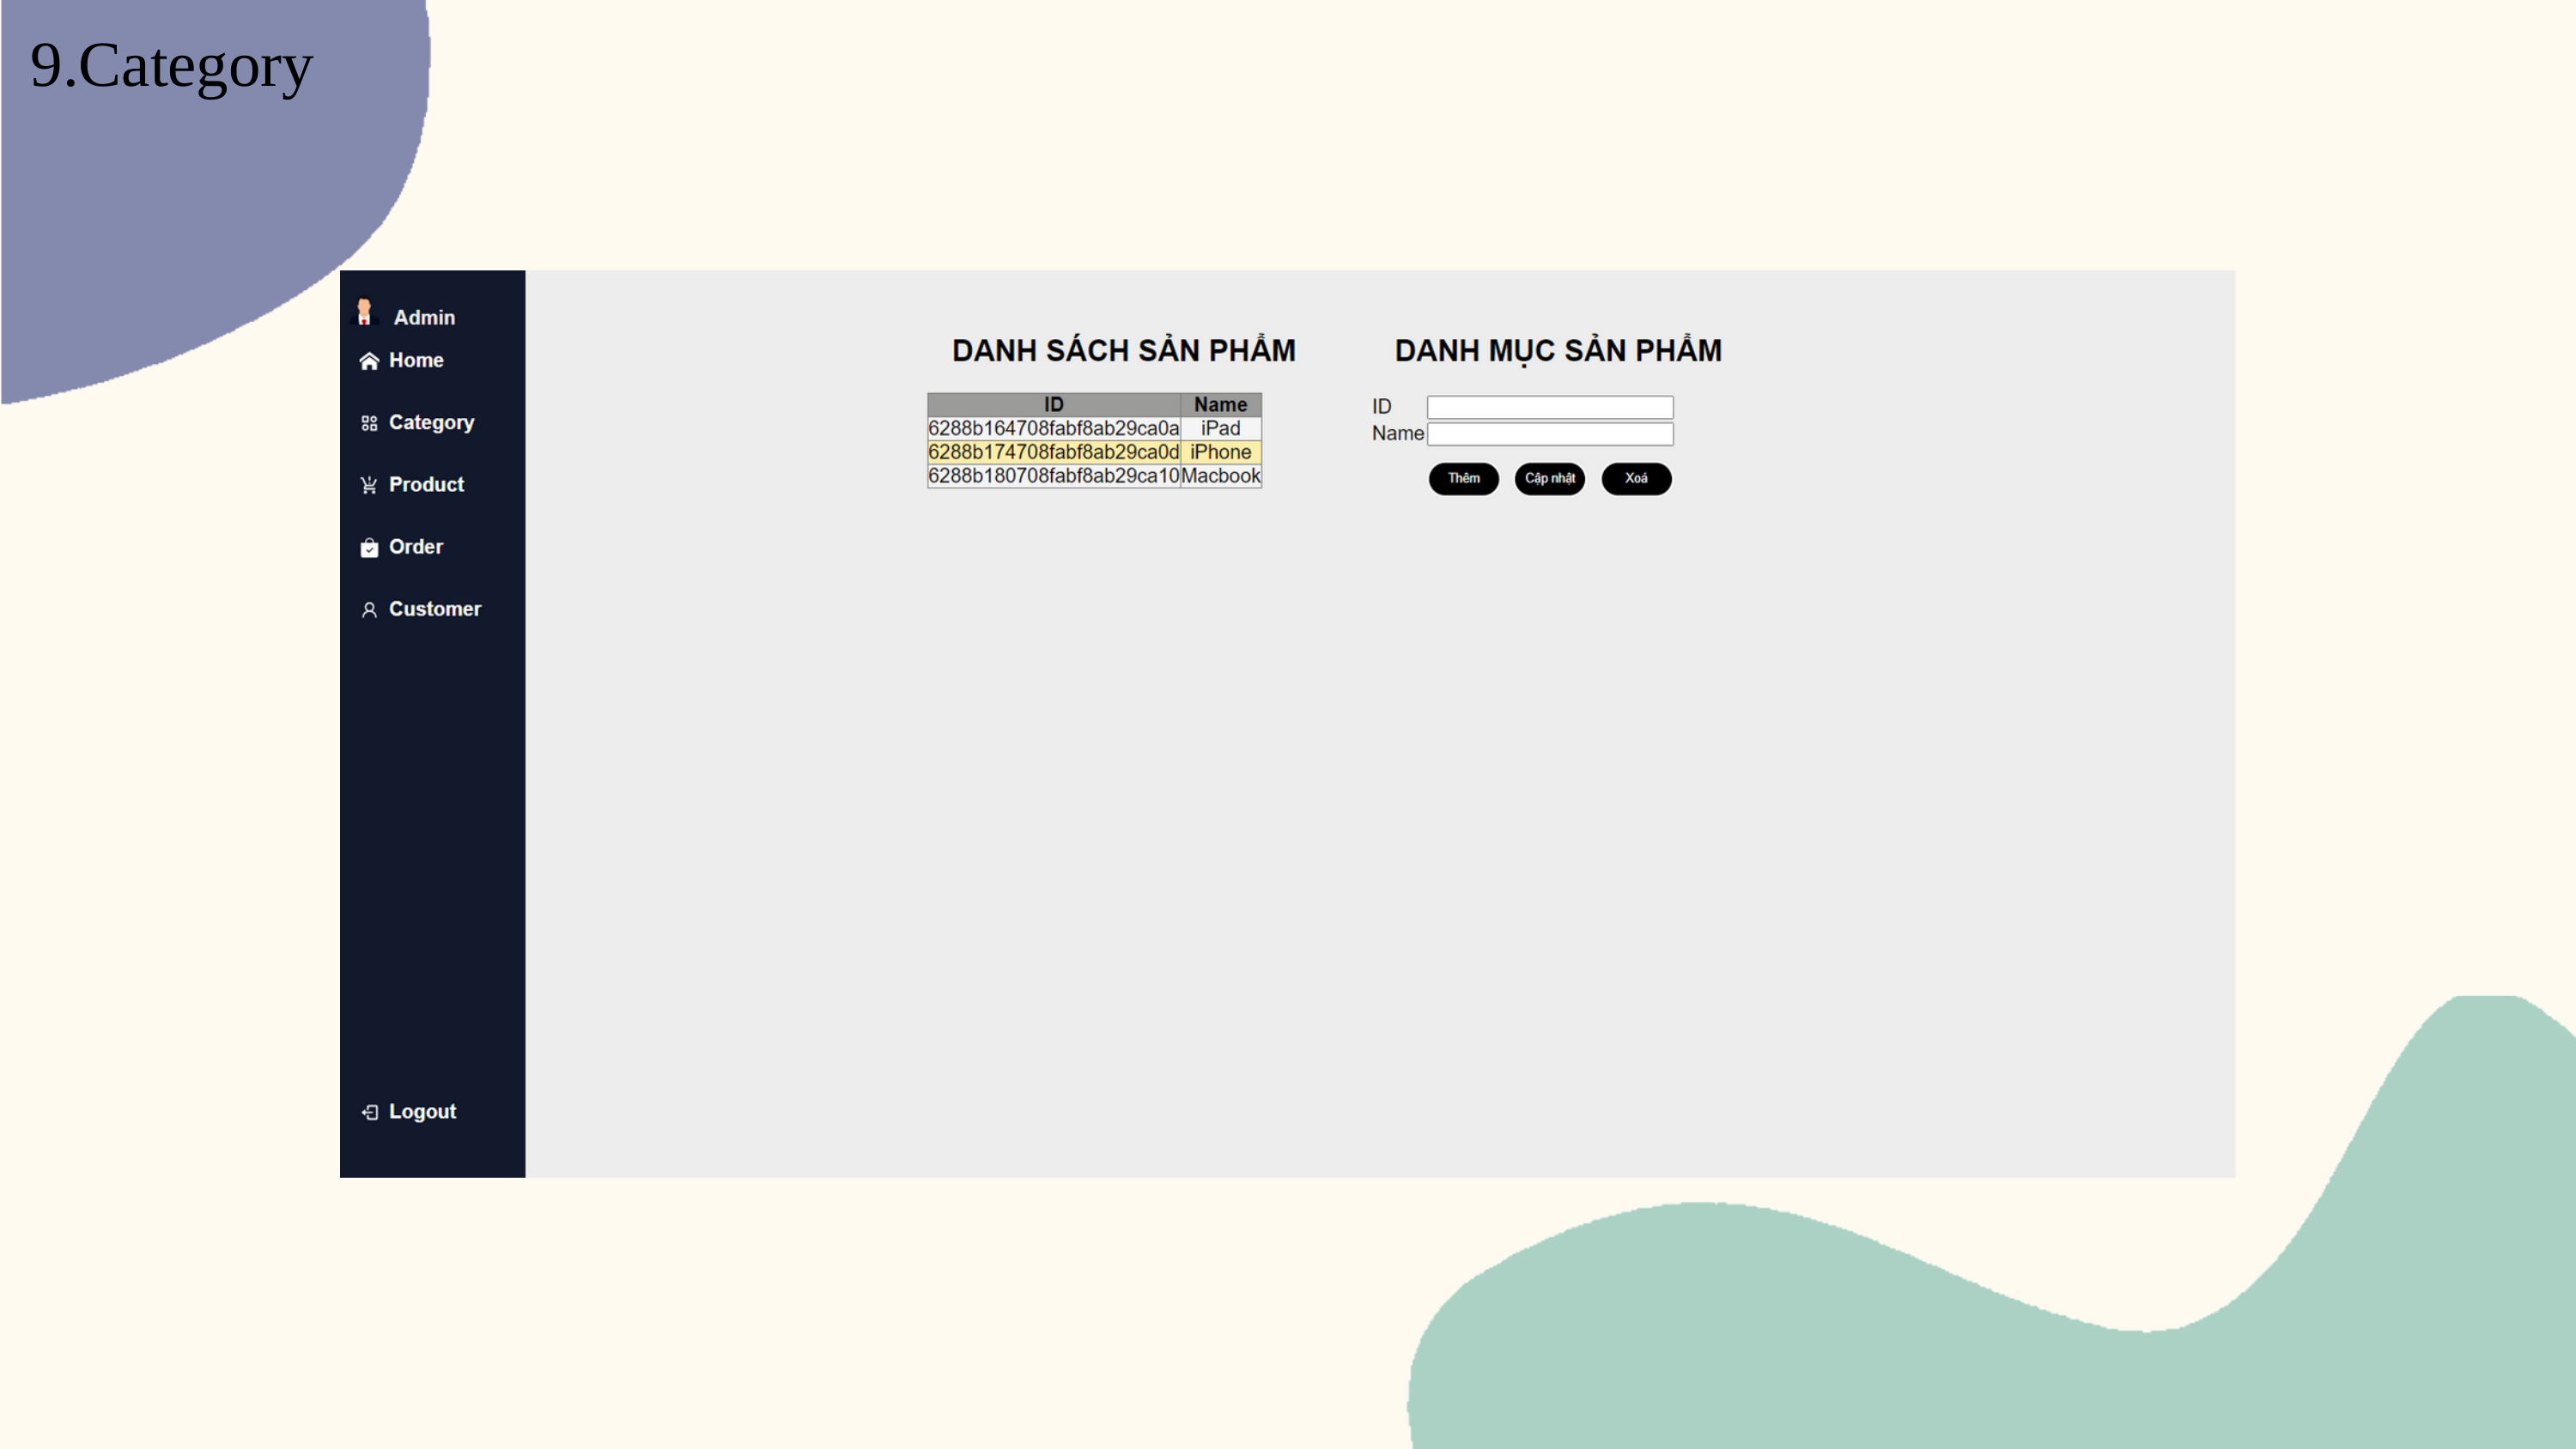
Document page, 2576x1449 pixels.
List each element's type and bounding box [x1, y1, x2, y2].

picture [0, 0, 489, 431]
picture [1402, 634, 2576, 1449]
text_box [340, 270, 2236, 1178]
